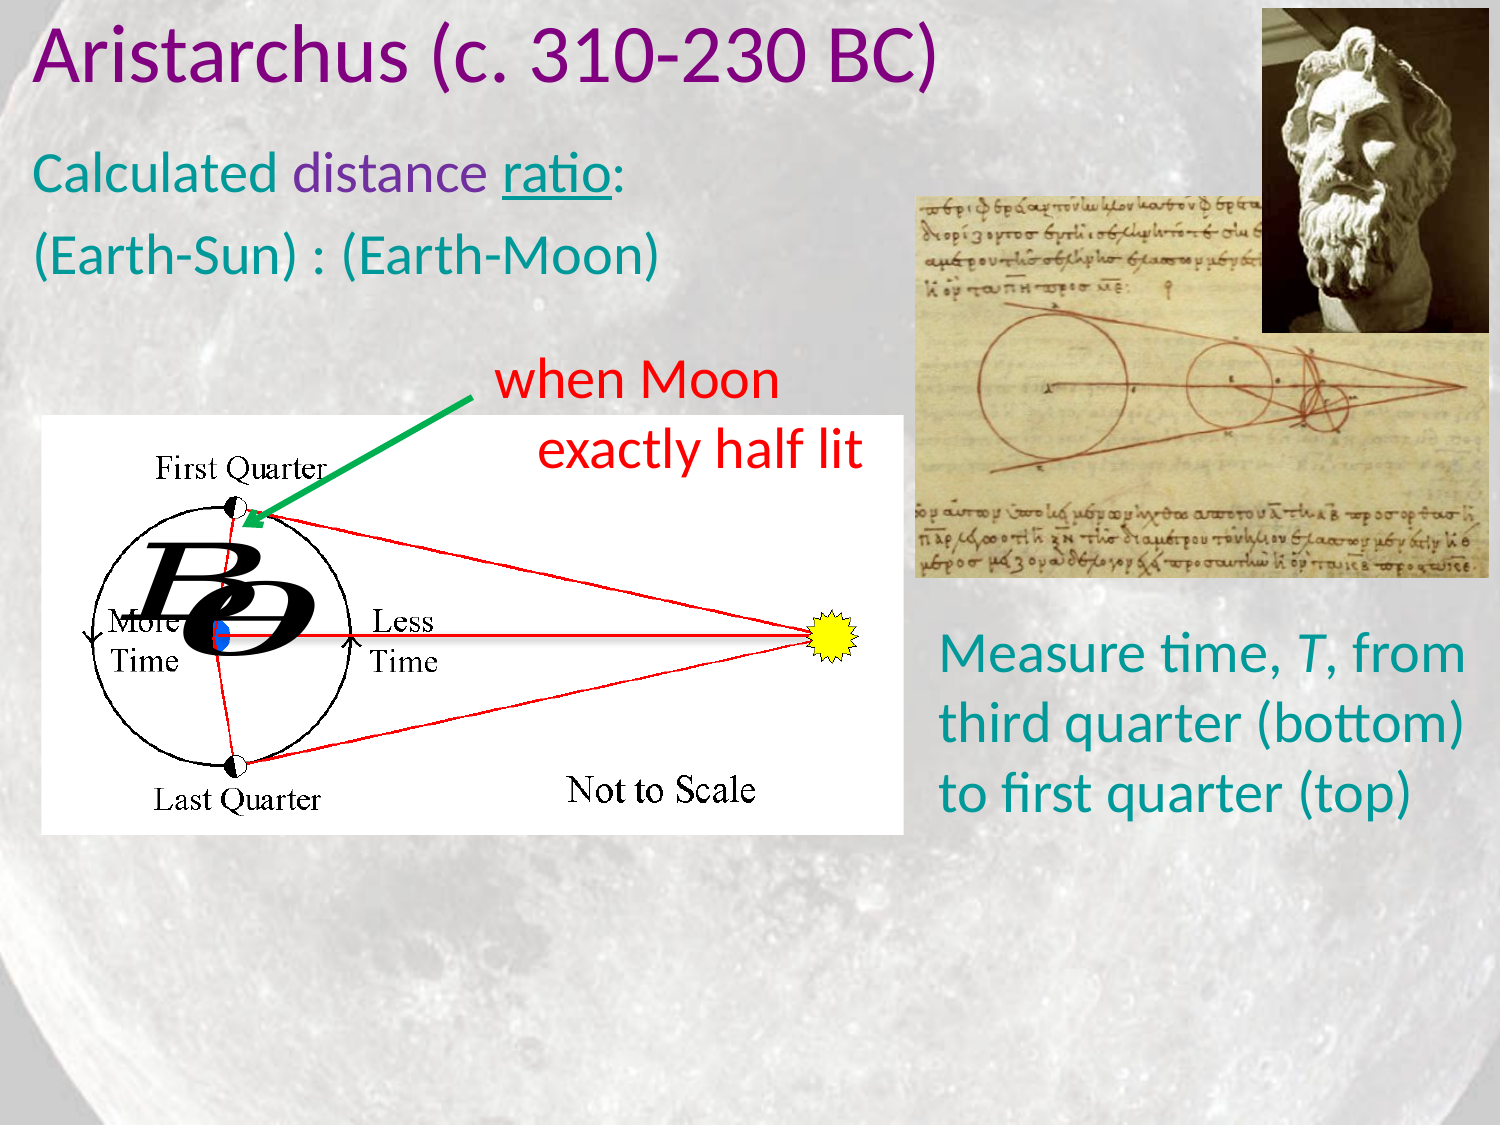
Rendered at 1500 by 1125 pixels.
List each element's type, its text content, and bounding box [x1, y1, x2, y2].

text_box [241, 396, 473, 528]
text_box Calculated distance ratio: (Earth-Sun) : (Earth-Moon) [17, 126, 698, 315]
picture [0, 0, 1500, 1125]
title Aristarchus (c. 310-230 BC) [17, 19, 1257, 126]
text_box Measure time, T, from third quarter (bottom) to first quarter (top) [923, 606, 1500, 832]
